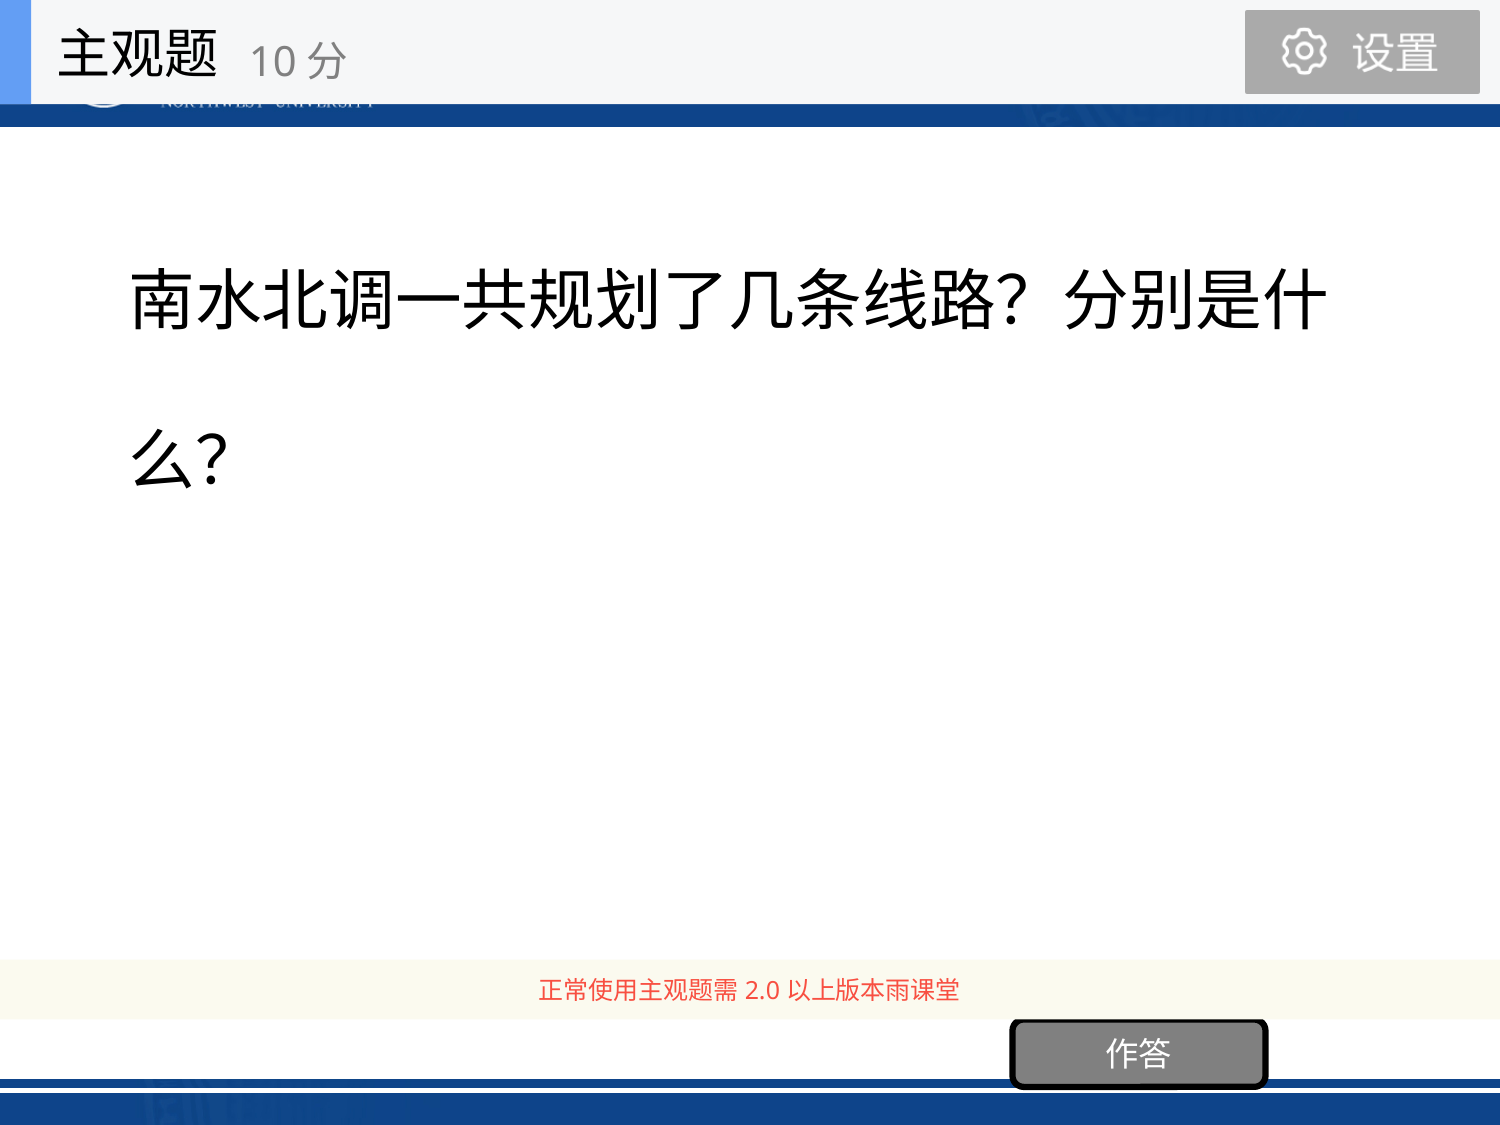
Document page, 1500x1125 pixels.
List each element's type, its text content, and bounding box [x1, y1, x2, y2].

picture [0, 1093, 1500, 1125]
picture [0, 105, 1500, 127]
picture [0, 1079, 1016, 1088]
picture [1262, 1079, 1500, 1088]
picture [1245, 10, 1480, 94]
text_box 作答 [1010, 1022, 1268, 1090]
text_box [0, 0, 1500, 105]
text_box 南水北调一共规划了几条线路？分别是什么？ [113, 212, 1439, 463]
text_box 正常使用主观题需2.0以上版本雨课堂 [0, 957, 1500, 1022]
